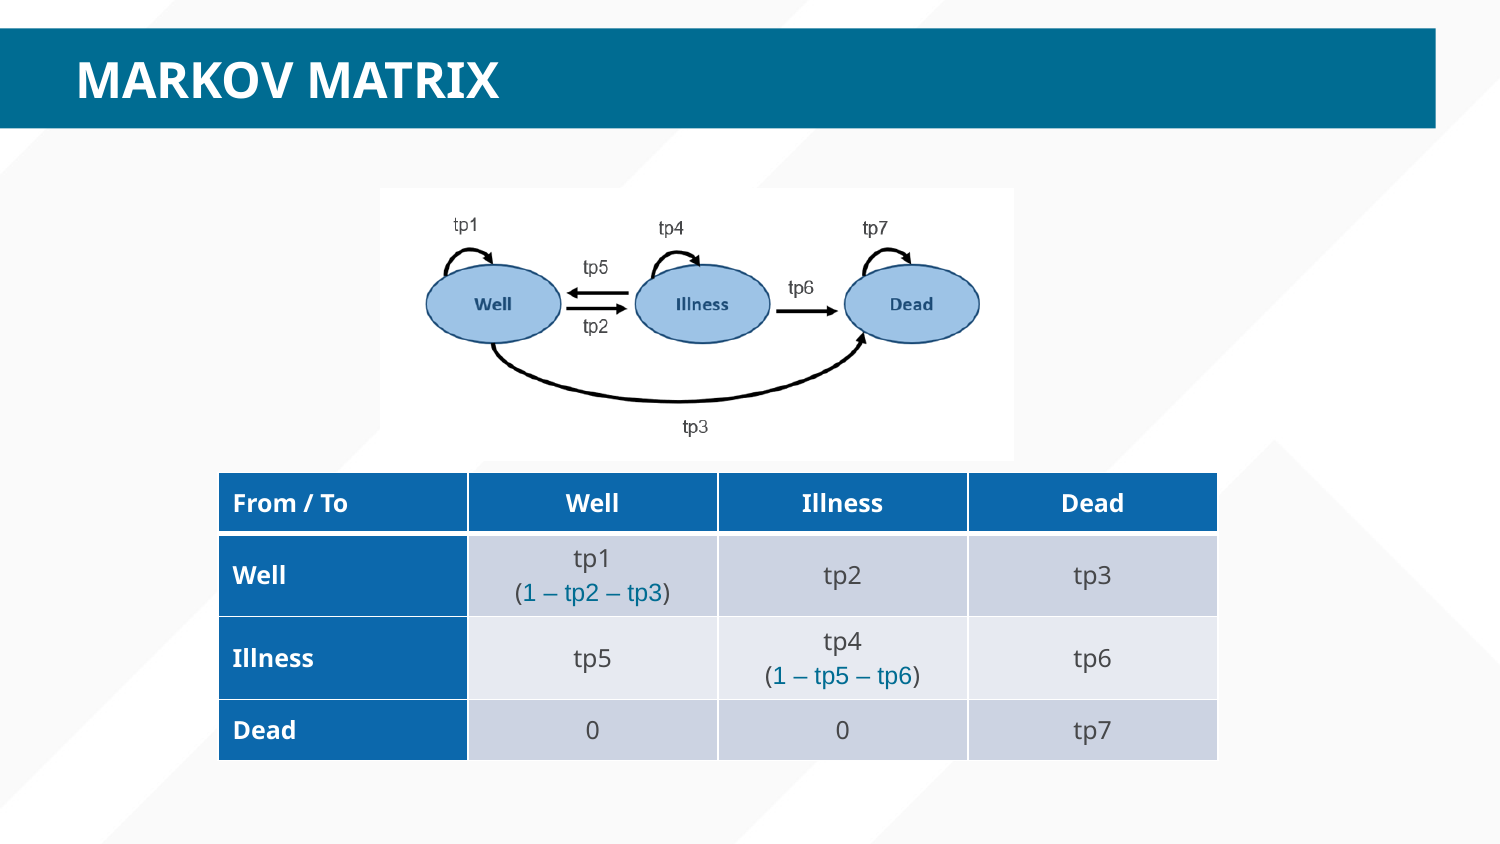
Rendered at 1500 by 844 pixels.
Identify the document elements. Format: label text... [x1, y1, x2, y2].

table_cell tp6 [969, 617, 1217, 699]
table_cell tp1 (1 – tp2 – tp3) [469, 536, 717, 616]
table_cell Well [219, 536, 467, 616]
table_header Dead [969, 473, 1217, 531]
table_cell Dead [219, 700, 467, 760]
table_header Well [469, 473, 717, 531]
picture [0, 0, 1500, 844]
title Markov matrix [0, 28, 1436, 129]
table_header Illness [719, 473, 967, 531]
table_cell tp2 [719, 536, 967, 616]
table_cell tp7 [969, 700, 1217, 760]
table_cell tp5 [469, 617, 717, 699]
table_header From / To [219, 473, 467, 531]
table_cell 0 [719, 700, 967, 760]
table_cell tp4 (1 – tp5 – tp6) [719, 617, 967, 699]
table_cell tp3 [969, 536, 1217, 616]
table_cell 0 [469, 700, 717, 760]
table_cell Illness [219, 617, 467, 699]
